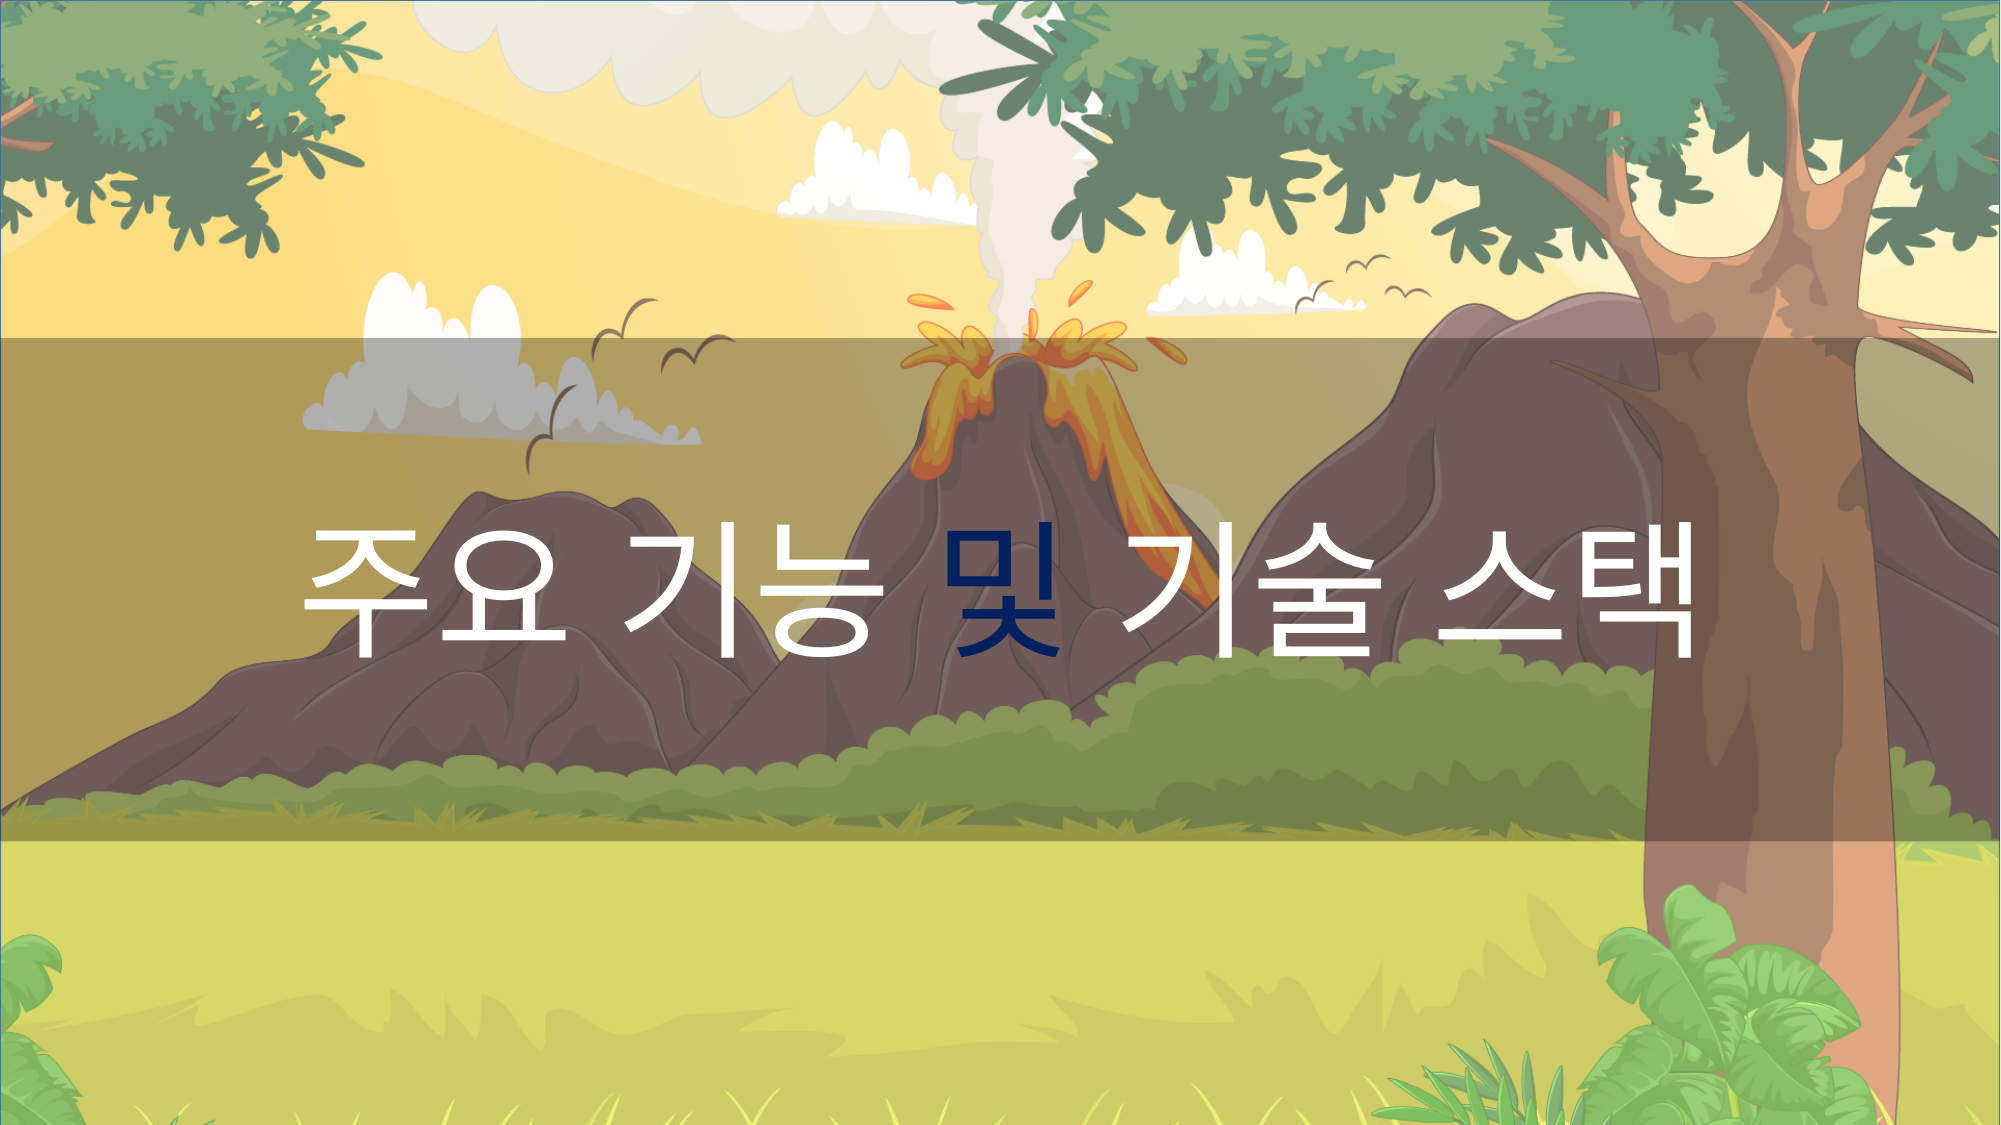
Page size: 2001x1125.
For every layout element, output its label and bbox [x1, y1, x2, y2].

text_box [0, 0, 2000, 1125]
